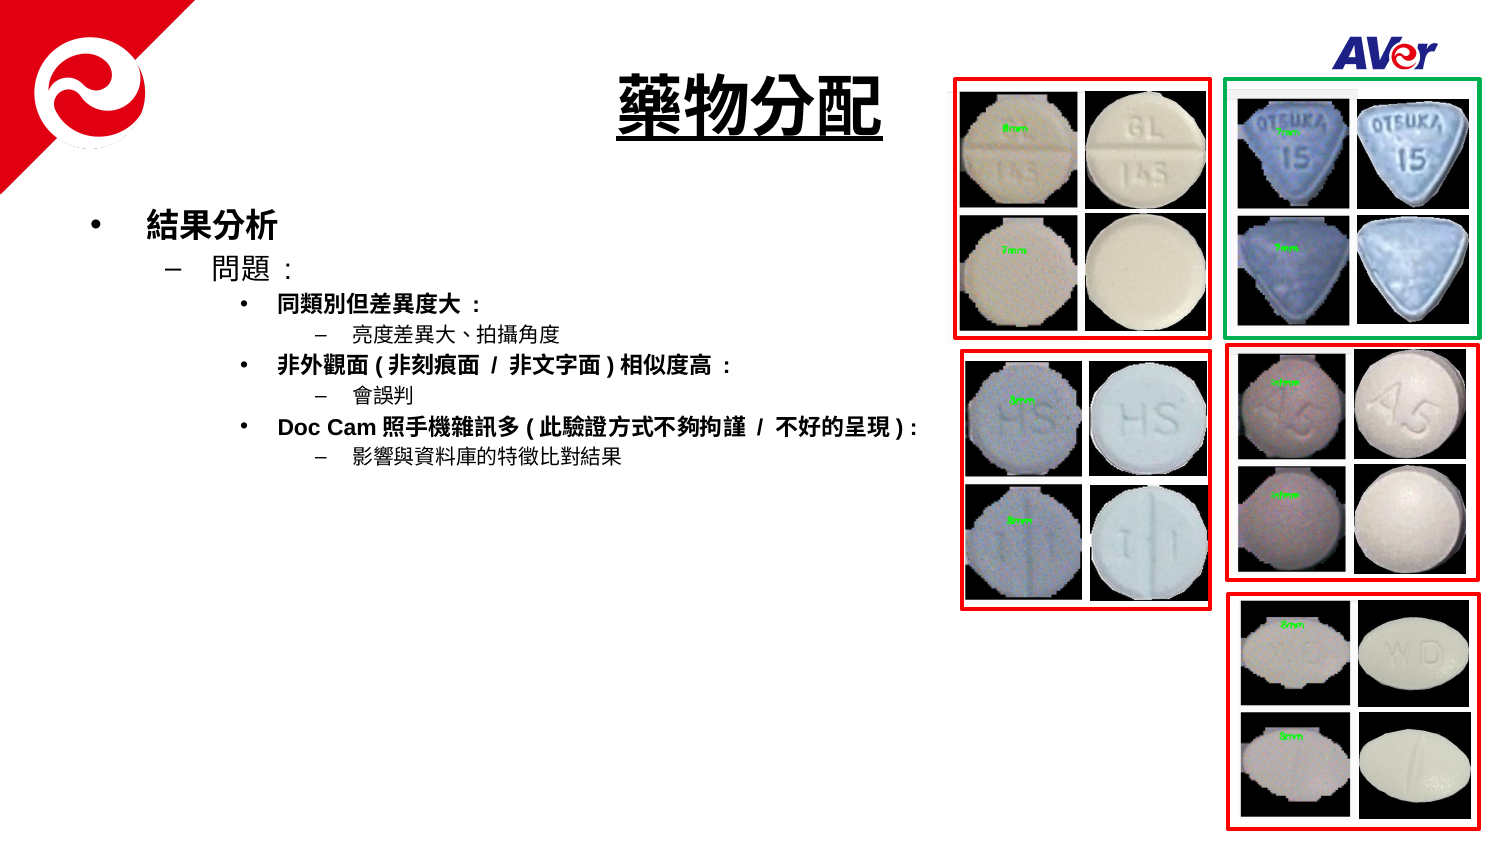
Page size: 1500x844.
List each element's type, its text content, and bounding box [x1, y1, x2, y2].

title 藥物分配 [75, 33, 1425, 175]
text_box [1224, 79, 1480, 339]
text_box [947, 79, 1211, 345]
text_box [1226, 344, 1479, 581]
picture [0, 0, 1500, 844]
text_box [1227, 594, 1480, 830]
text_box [961, 350, 1211, 610]
list 結果分析 問題 : 同類別但差異度大 : 亮度差異大、拍攝角度 非外觀面(非刻痕面 / 非文字面)相似度高 : 會誤判 Doc Cam照手機雜訊多(此驗證方式不夠拘謹 / 不好的呈現) : 影響與資料庫的特徵比對結果 [75, 196, 1230, 827]
